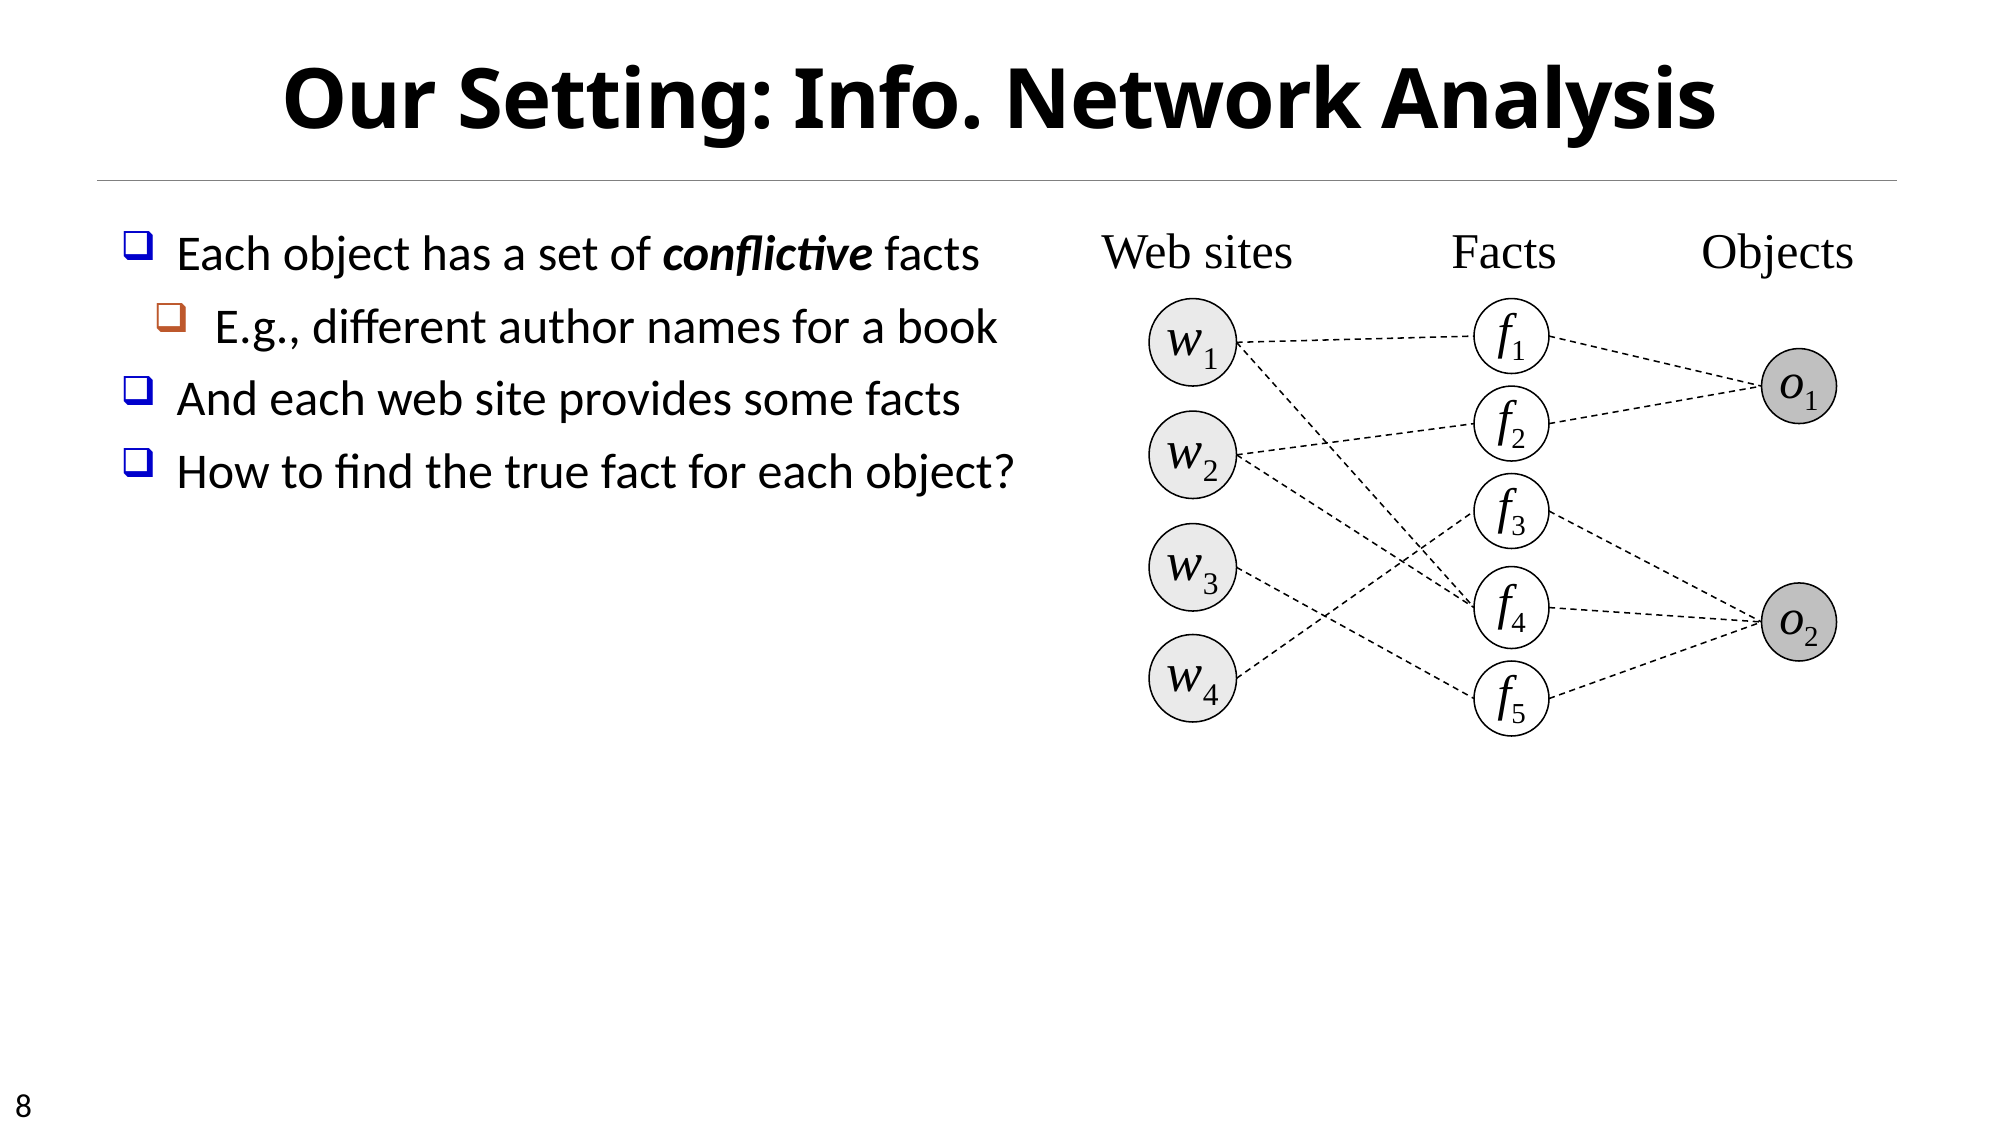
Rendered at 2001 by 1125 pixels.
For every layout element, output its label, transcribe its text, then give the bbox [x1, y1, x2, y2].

title Our Setting: Info. Network Analysis [0, 43, 2000, 163]
list Each object has a set of conflictive facts E.g., different author names for a book And each web site provides some facts How to find the true fact for each object? [105, 213, 1084, 514]
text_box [1086, 210, 1888, 737]
